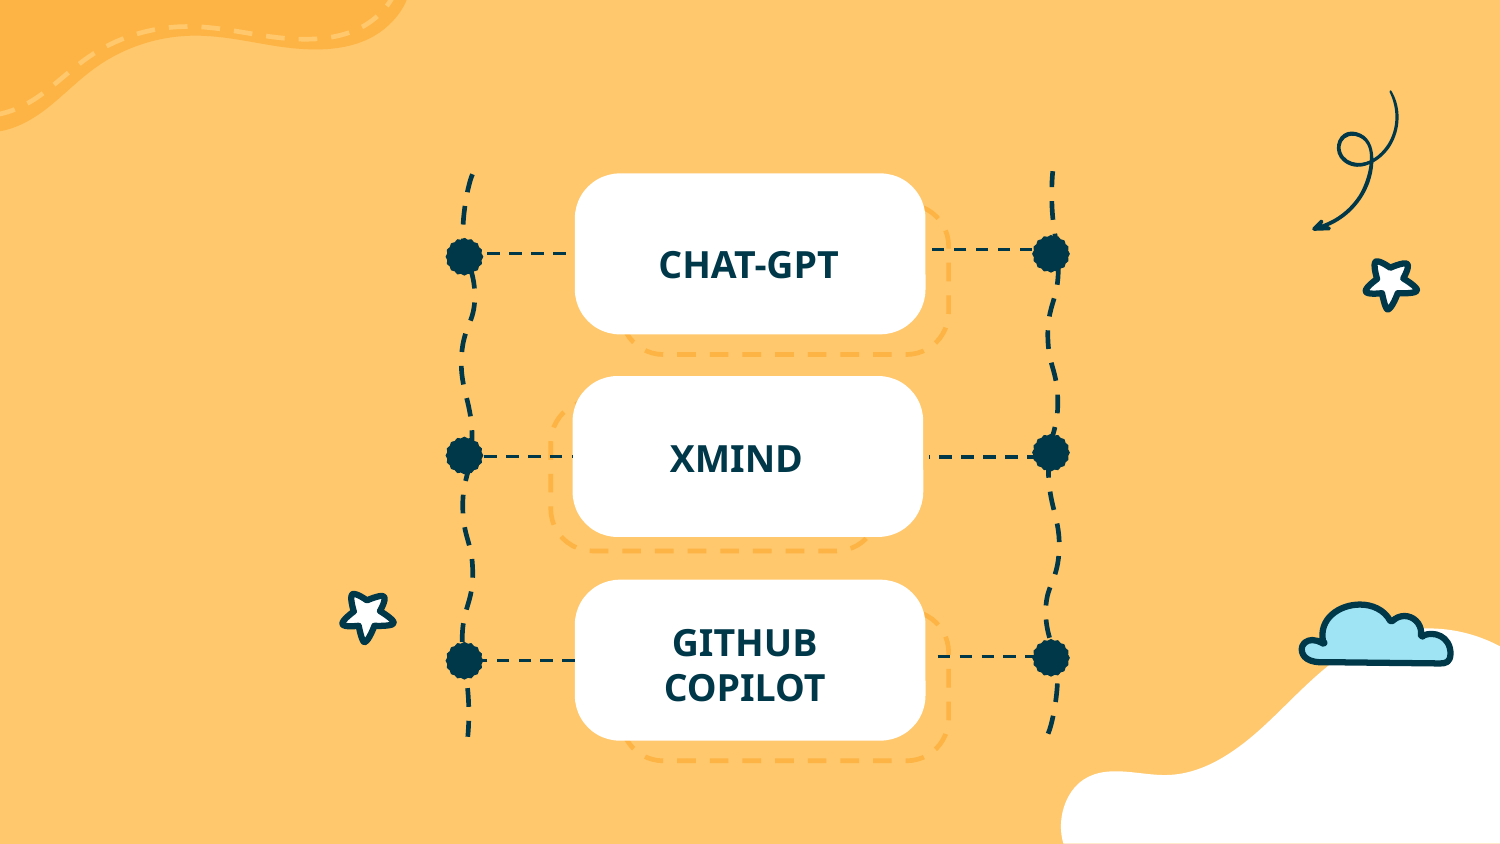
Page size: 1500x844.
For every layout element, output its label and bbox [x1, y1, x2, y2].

text_box [470, 559, 475, 577]
text_box [342, 593, 394, 643]
text_box [445, 641, 483, 680]
text_box [1299, 602, 1423, 666]
text_box [465, 398, 472, 416]
text_box [1046, 331, 1050, 349]
text_box [445, 237, 482, 276]
text_box [340, 591, 396, 644]
text_box [466, 689, 470, 706]
text_box [466, 721, 471, 736]
text_box [1365, 261, 1417, 310]
text_box [1054, 684, 1059, 702]
text_box [460, 366, 465, 384]
text_box [1032, 433, 1070, 472]
text_box [1048, 492, 1055, 510]
text_box [466, 175, 474, 192]
text_box [464, 473, 469, 481]
text_box [1044, 620, 1051, 637]
text_box [461, 495, 465, 513]
text_box [1056, 395, 1060, 413]
text_box [460, 624, 465, 642]
text_box [463, 528, 471, 545]
text_box [1312, 90, 1399, 231]
text_box [574, 173, 949, 355]
text_box [445, 436, 484, 475]
text_box [574, 579, 949, 762]
text_box [469, 303, 476, 320]
text_box [1050, 172, 1054, 187]
text_box [1054, 556, 1060, 574]
text_box [1055, 524, 1061, 542]
text_box [1033, 234, 1070, 273]
text_box [465, 592, 473, 609]
text_box [1056, 271, 1060, 284]
text_box [1047, 716, 1055, 734]
text_box [1048, 299, 1056, 316]
text_box [1363, 259, 1419, 312]
text_box [461, 206, 467, 224]
text_box [1033, 638, 1070, 677]
text_box [471, 273, 476, 288]
text_box [1044, 587, 1051, 605]
text_box [1301, 604, 1451, 664]
text_box [1050, 202, 1055, 219]
text_box [460, 334, 467, 352]
text_box [550, 375, 924, 552]
text_box [1050, 363, 1057, 380]
